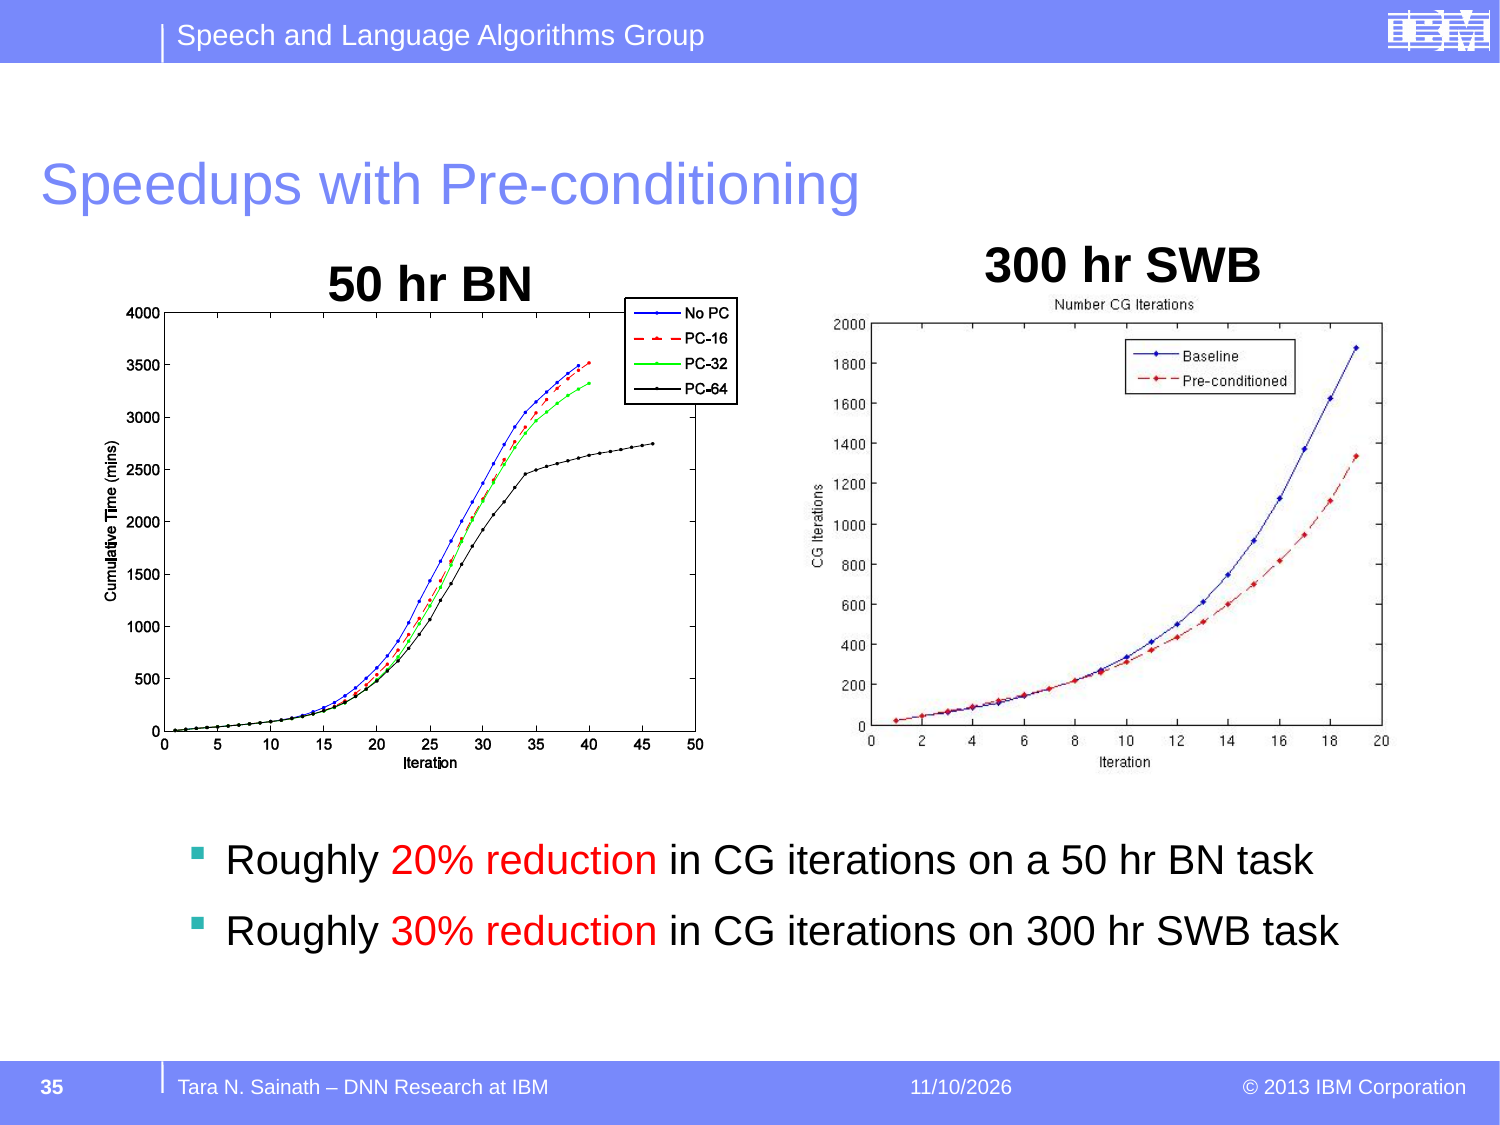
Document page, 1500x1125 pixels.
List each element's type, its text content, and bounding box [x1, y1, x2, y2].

title Speedups with Pre-conditioning [25, 142, 1378, 225]
slide_number 35 [25, 1066, 191, 1119]
picture [785, 285, 1444, 779]
text_box 300 hr SWB [969, 225, 1277, 283]
footer Tara N. Sainath – DNN Research at IBM [162, 1066, 850, 1107]
text_box 50 hr BN [312, 243, 548, 272]
text_box Roughly 20% reduction in CG iterations on a 50 hr BN task Roughly 30% reduction in CG iterations on 300 hr SWB task [173, 825, 1444, 981]
picture [75, 273, 761, 790]
